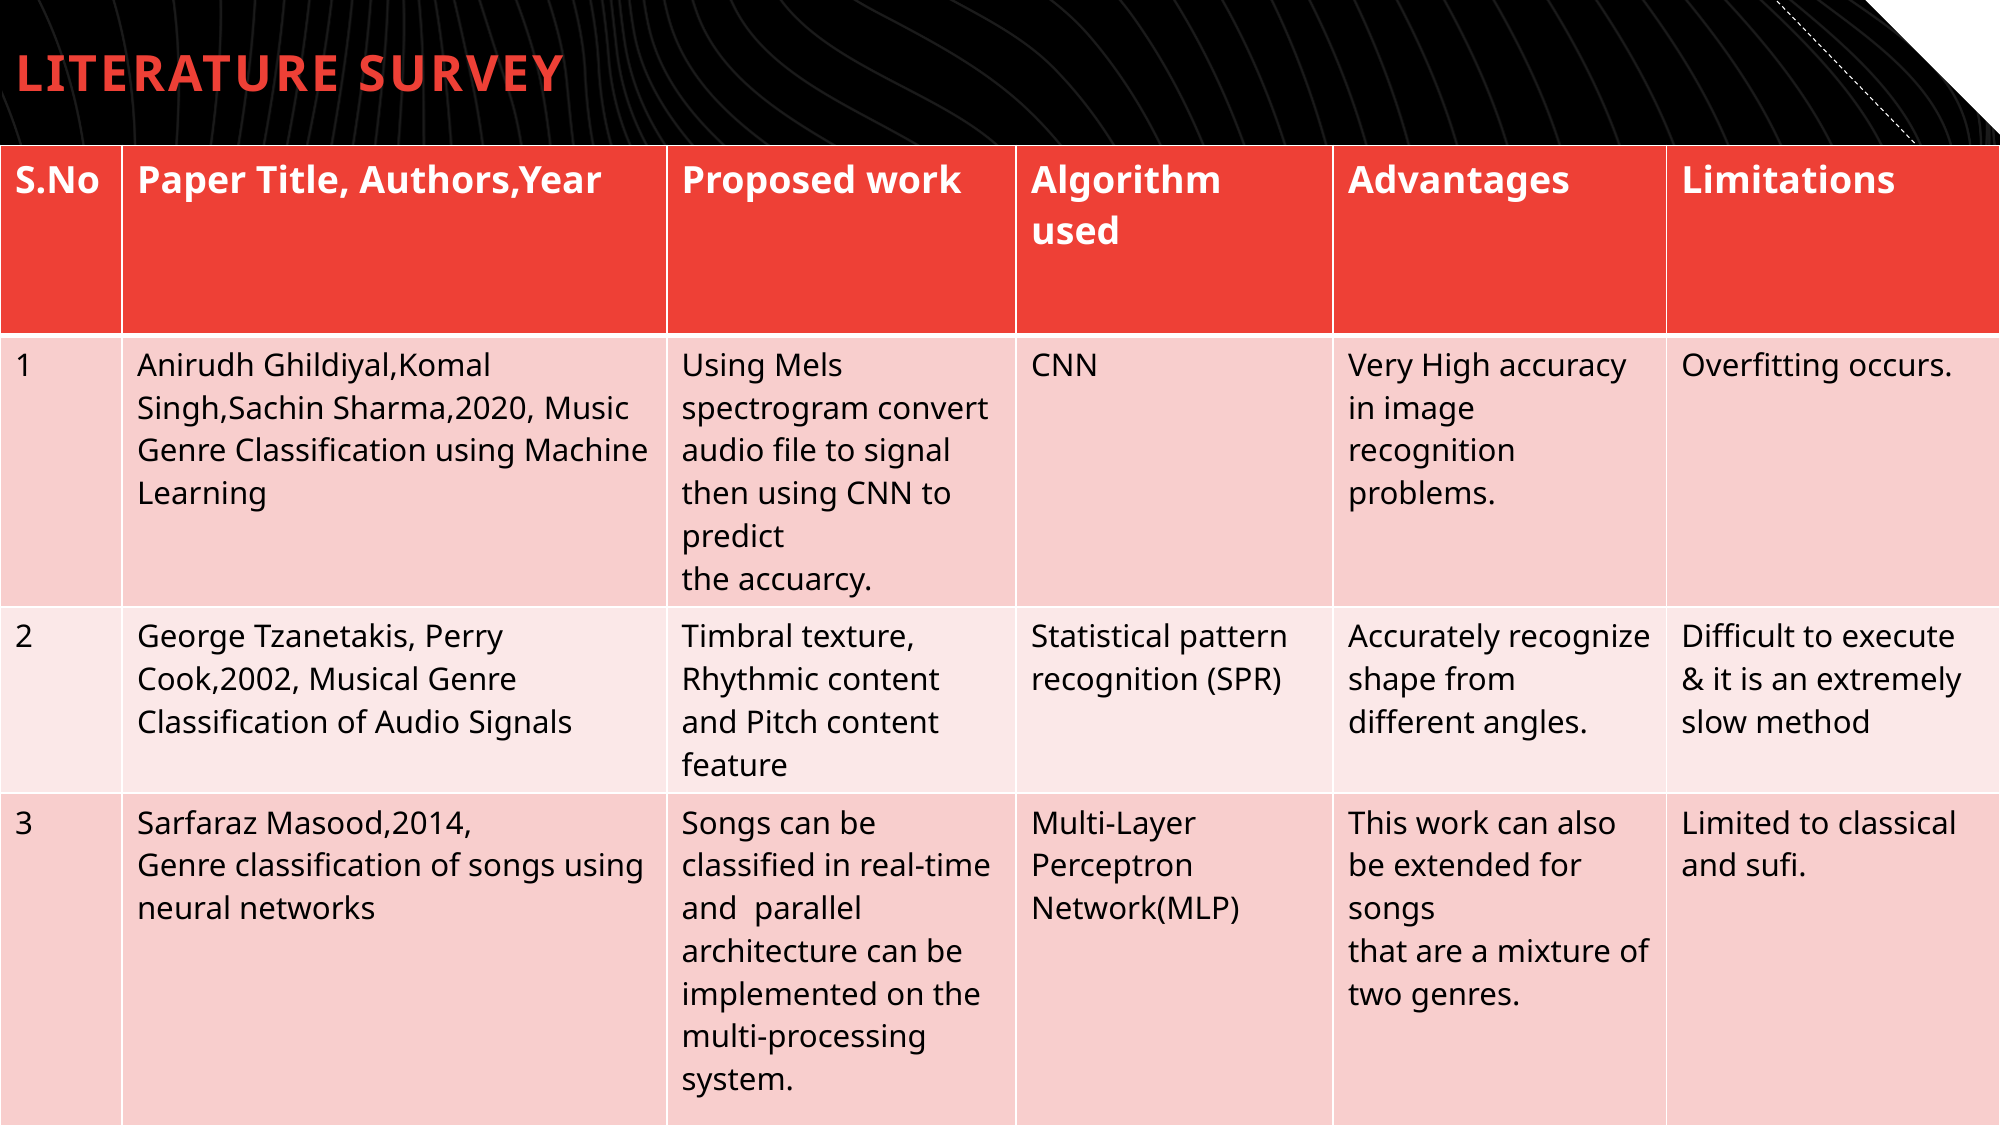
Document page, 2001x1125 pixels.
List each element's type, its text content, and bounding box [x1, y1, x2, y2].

table_cell George Tzanetakis, Perry Cook,2002, Musical Genre Classification of Audio Signals [123, 608, 666, 792]
table_header Advantages [1334, 146, 1666, 333]
table_header Limitations [1667, 146, 1999, 333]
table_cell Timbral texture, Rhythmic content and Pitch content feature [668, 608, 1015, 792]
table_header Proposed work [668, 146, 1015, 333]
table_cell Sarfaraz Masood,2014, Genre classification of songs using neural networks [123, 794, 666, 1125]
table_cell 1 [1, 338, 121, 606]
table_cell 2 [1, 608, 121, 792]
table_cell 3 [1, 794, 121, 1125]
table_cell Very High accuracy in image recognition problems. [1334, 338, 1666, 606]
table_cell This work can also be extended for songs that are a mixture of two genres. [1334, 794, 1666, 1125]
table_cell Using Mels spectrogram convert audio file to signal then using CNN to predict the accuarcy. [668, 338, 1015, 606]
title LITERATURE SURVEY [0, 27, 1861, 124]
table_cell Limited to classical and sufi. [1667, 794, 1999, 1125]
table_cell CNN [1017, 338, 1332, 606]
table_cell Songs can be classified in real-time and parallel architecture can be implemented on the multi-processing system. [668, 794, 1015, 1125]
table_header Algorithm used [1017, 146, 1332, 333]
table_cell Multi-Layer Perceptron Network(MLP) [1017, 794, 1332, 1125]
table_cell Difficult to execute & it is an extremely slow method [1667, 608, 1999, 792]
table_header S.No [1, 146, 121, 333]
table_header Paper Title, Authors,Year [123, 146, 666, 333]
table_cell Statistical pattern recognition (SPR) [1017, 608, 1332, 792]
table_cell Anirudh Ghildiyal,Komal Singh,Sachin Sharma,2020, Music Genre Classification using Machine Learning [123, 338, 666, 606]
table_cell Accurately recognize shape from different angles. [1334, 608, 1666, 792]
table_cell Overfitting occurs. [1667, 338, 1999, 606]
